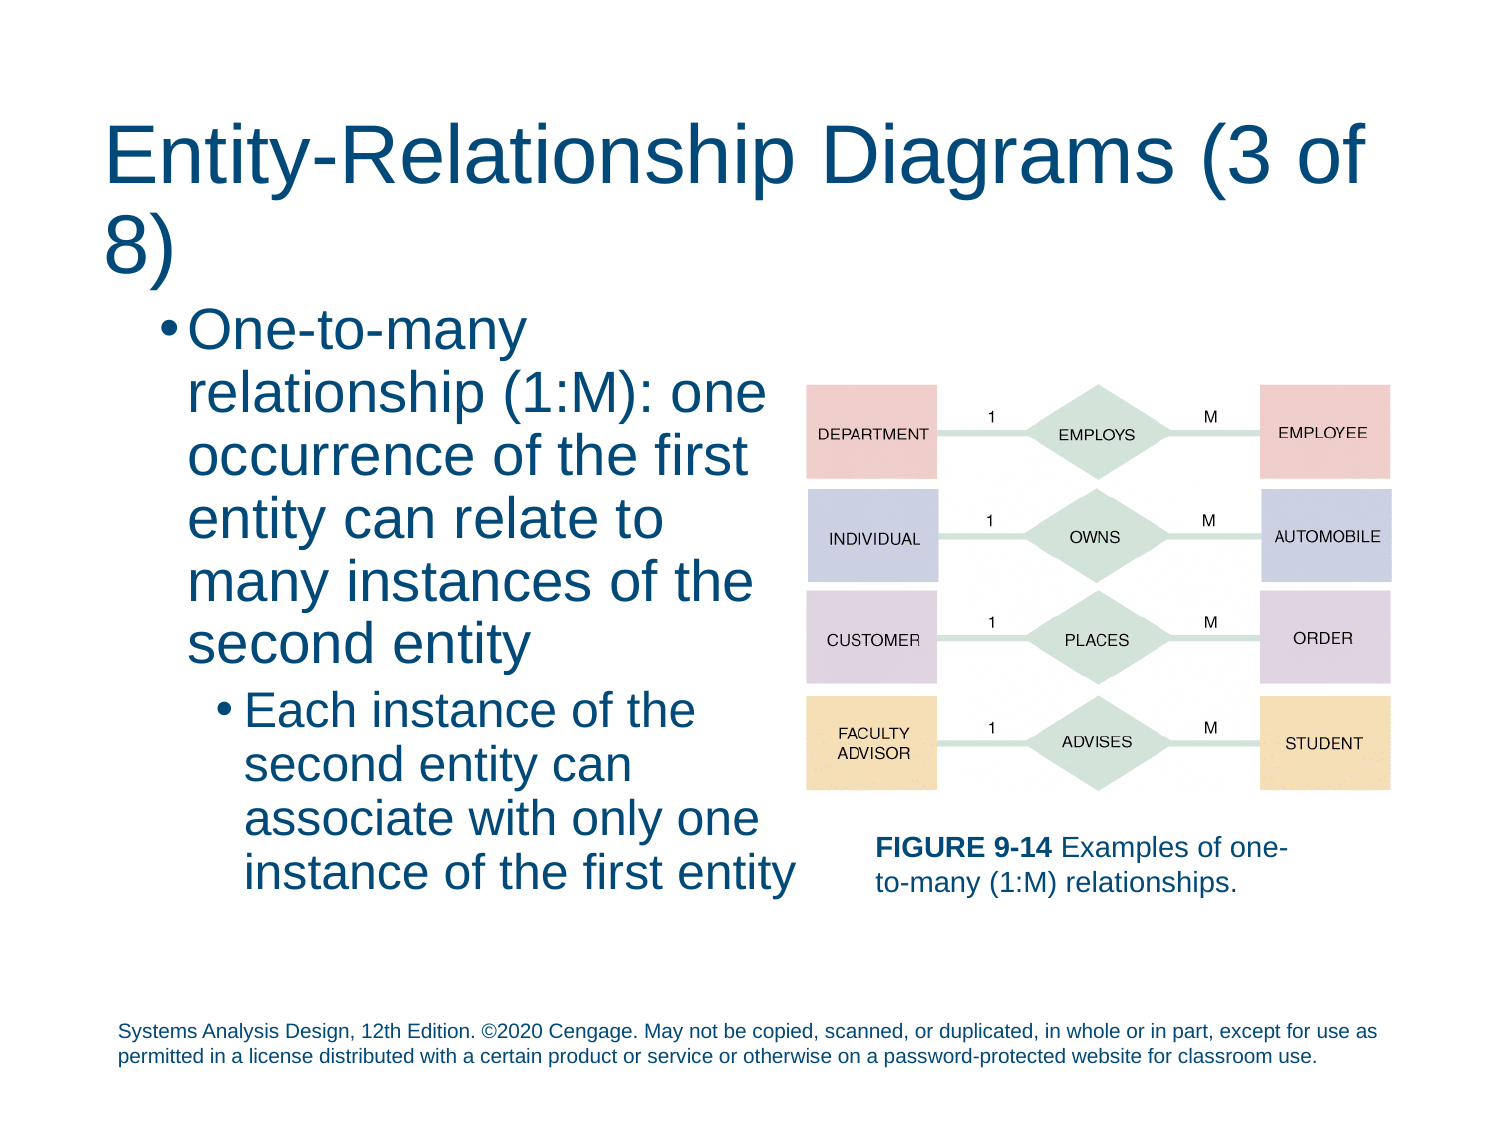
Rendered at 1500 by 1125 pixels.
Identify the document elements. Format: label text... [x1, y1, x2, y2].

footer Systems Analysis Design, 12th Edition. ©2020 Cengage. May not be copied, scanned, or duplicated, in whole or in part, except for use as permitted in a license distributed with a certain product or service or otherwise on a password-protected website for classroom use. [103, 1009, 1397, 1070]
title Entity-Relationship Diagrams (3 of 8) [103, 111, 1397, 243]
list One-to-many relationship (1:M): one occurrence of the first entity can relate to many instances of the second entity Each instance of the second entity can associate with only one instance of the first entity [103, 299, 801, 1009]
text_box FIGURE 9-14 Examples of one-to-many (1:M) relationships. [860, 821, 1337, 907]
picture [799, 378, 1398, 796]
